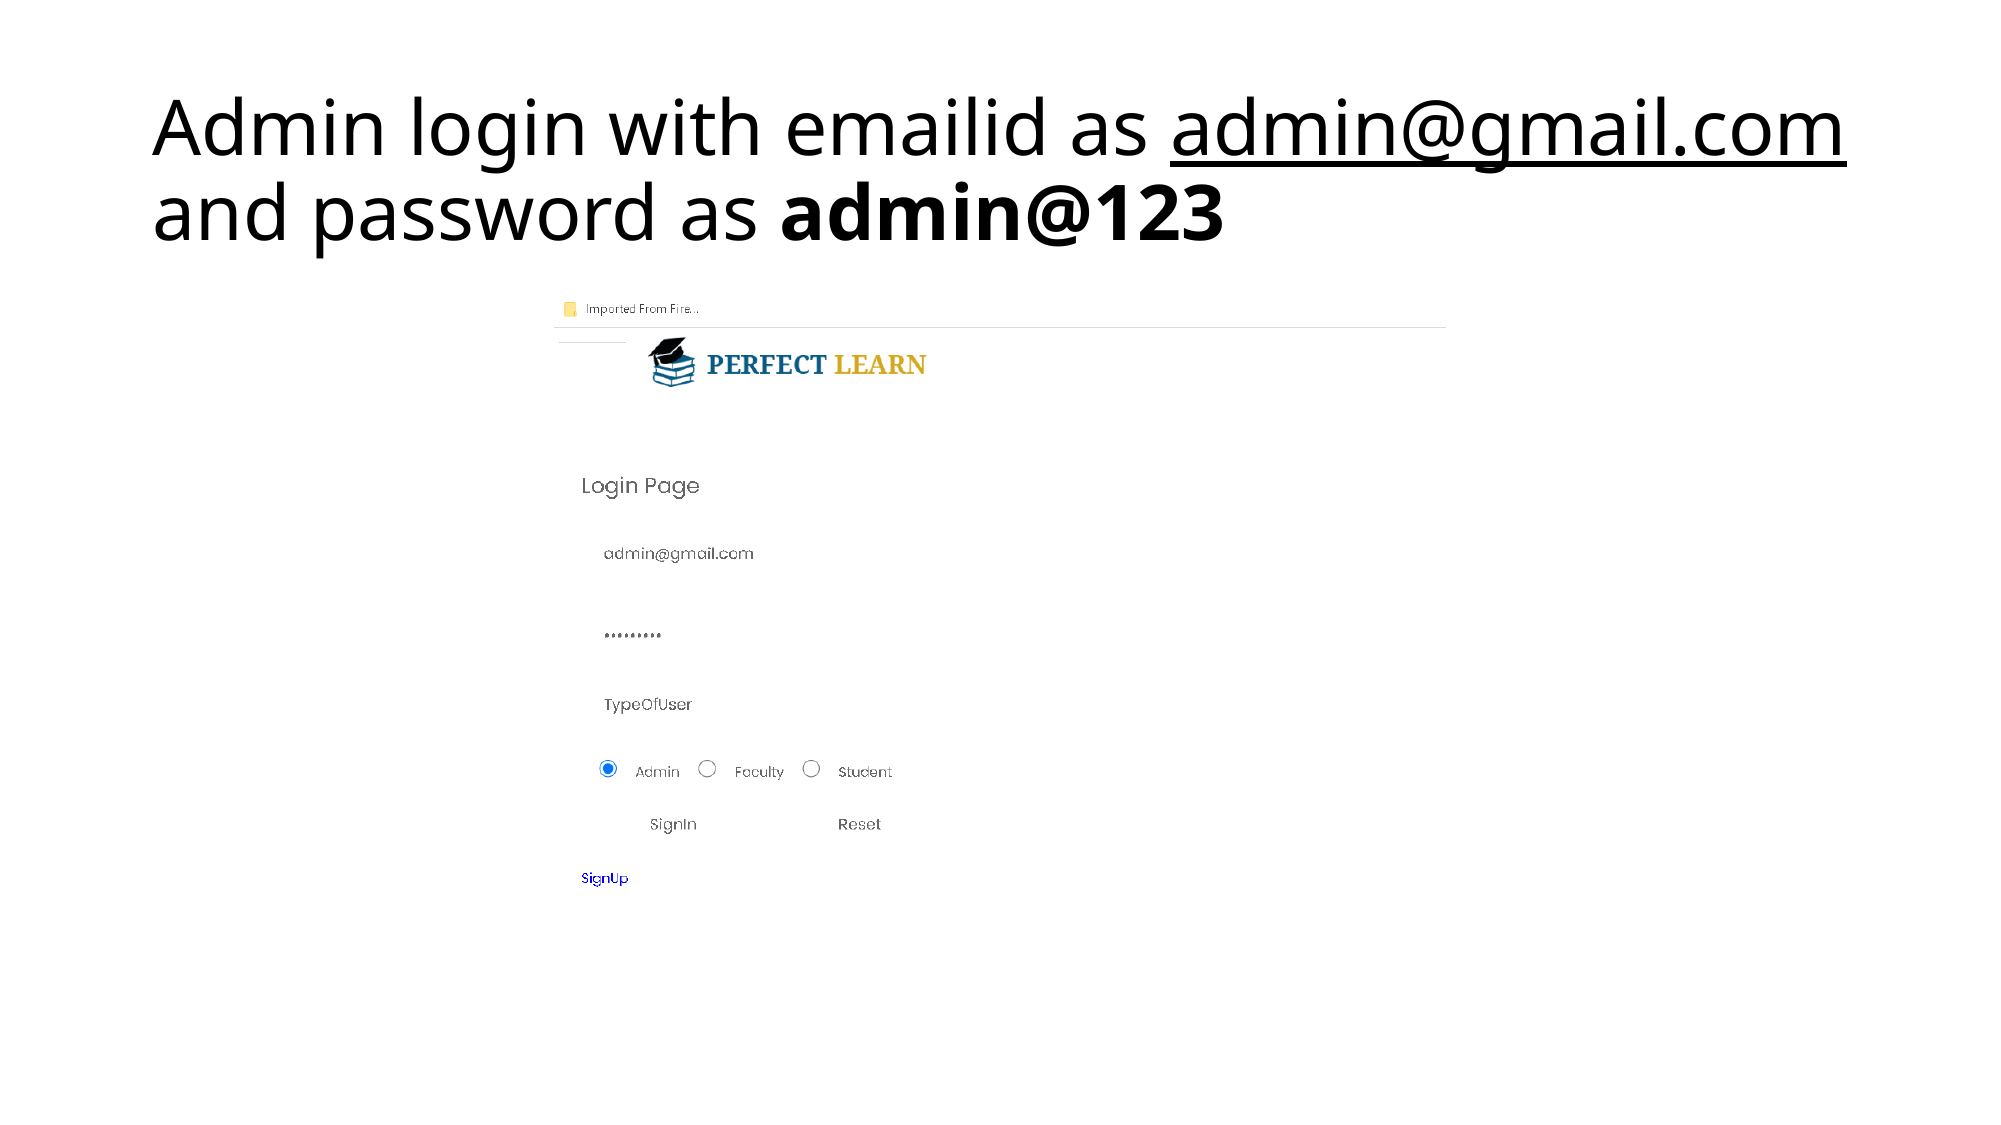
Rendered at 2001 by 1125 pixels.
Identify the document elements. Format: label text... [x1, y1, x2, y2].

title Admin login with emailid as admin@gmail.com and password as admin@123 [137, 59, 1863, 278]
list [553, 299, 1446, 1014]
